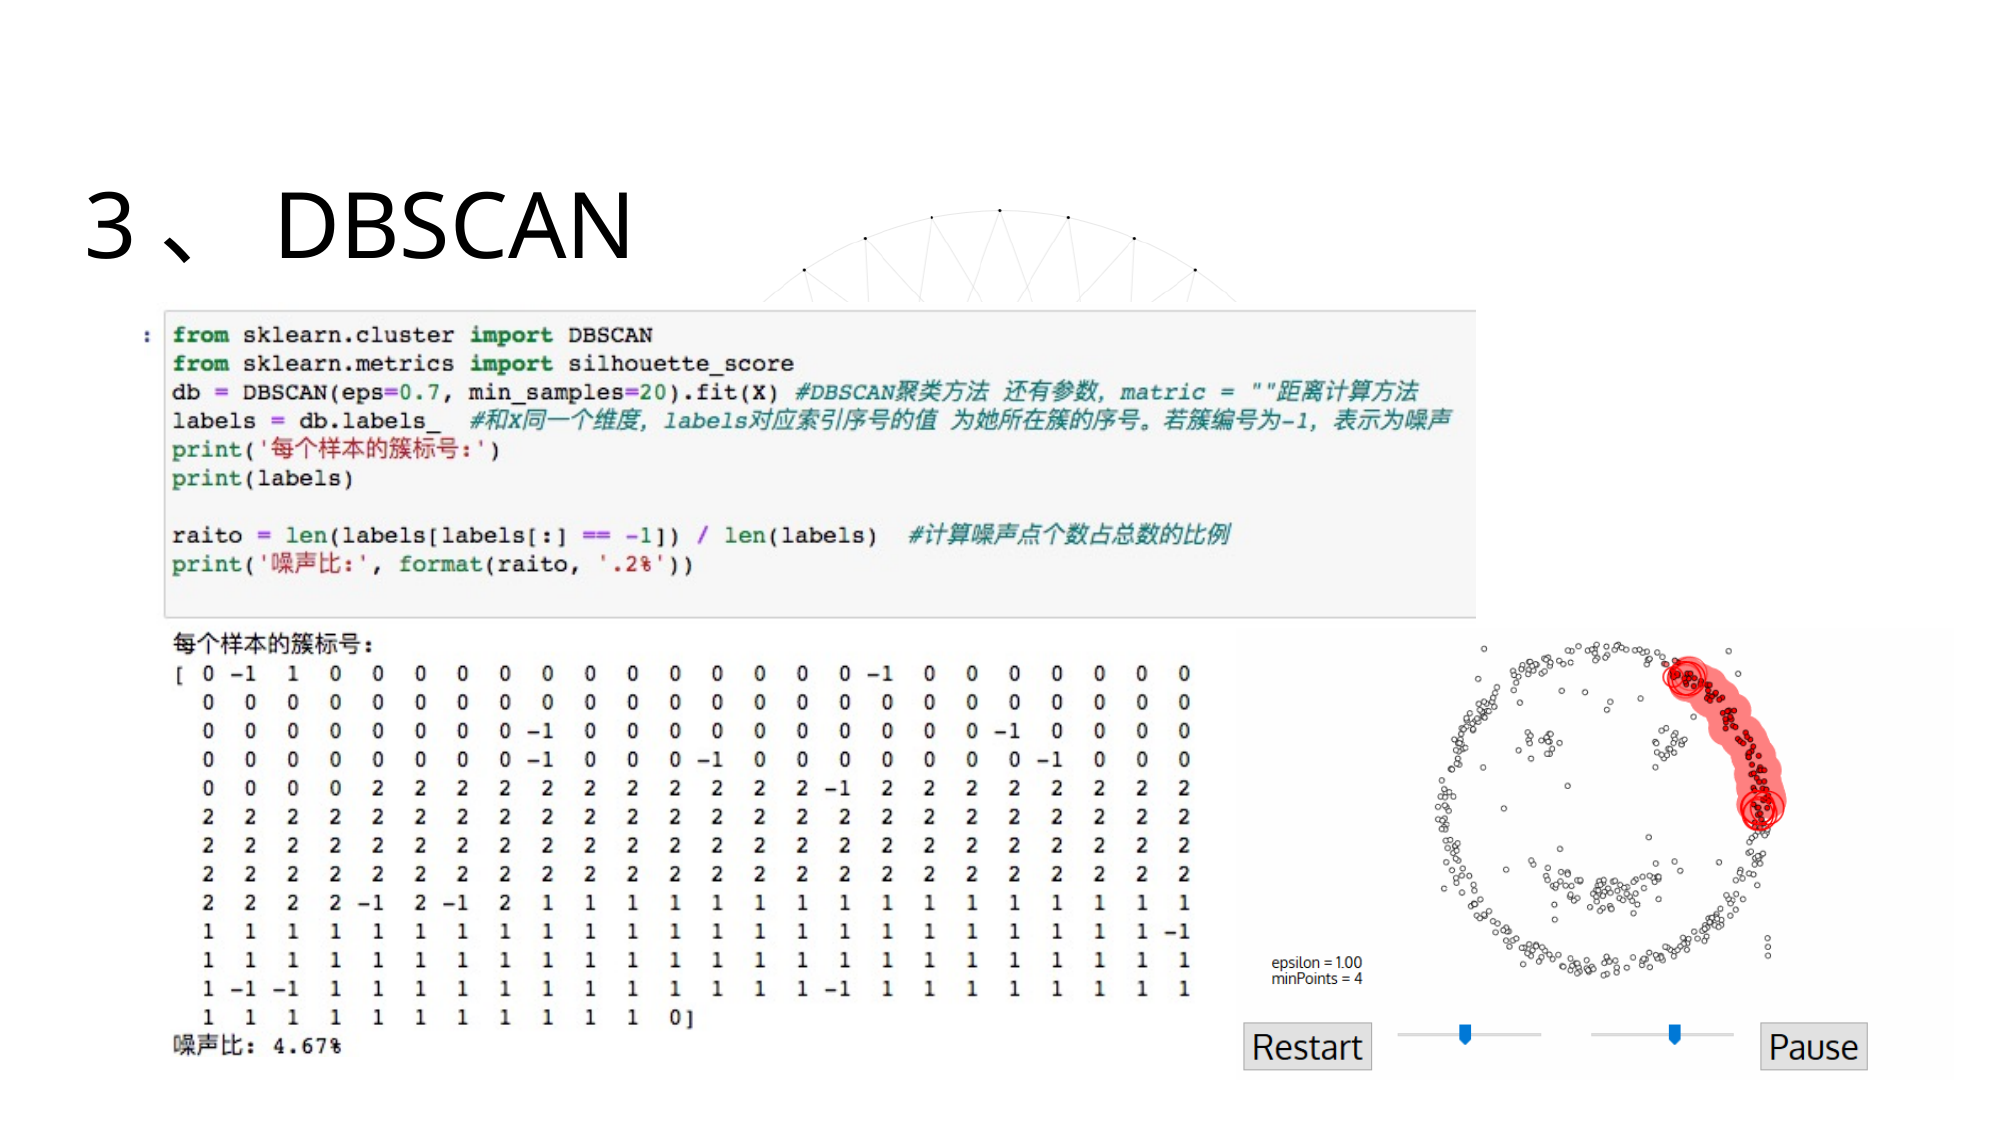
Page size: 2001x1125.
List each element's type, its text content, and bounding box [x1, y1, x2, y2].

picture [144, 302, 1954, 1080]
text_box 3、DBSCAN [70, 171, 1613, 402]
